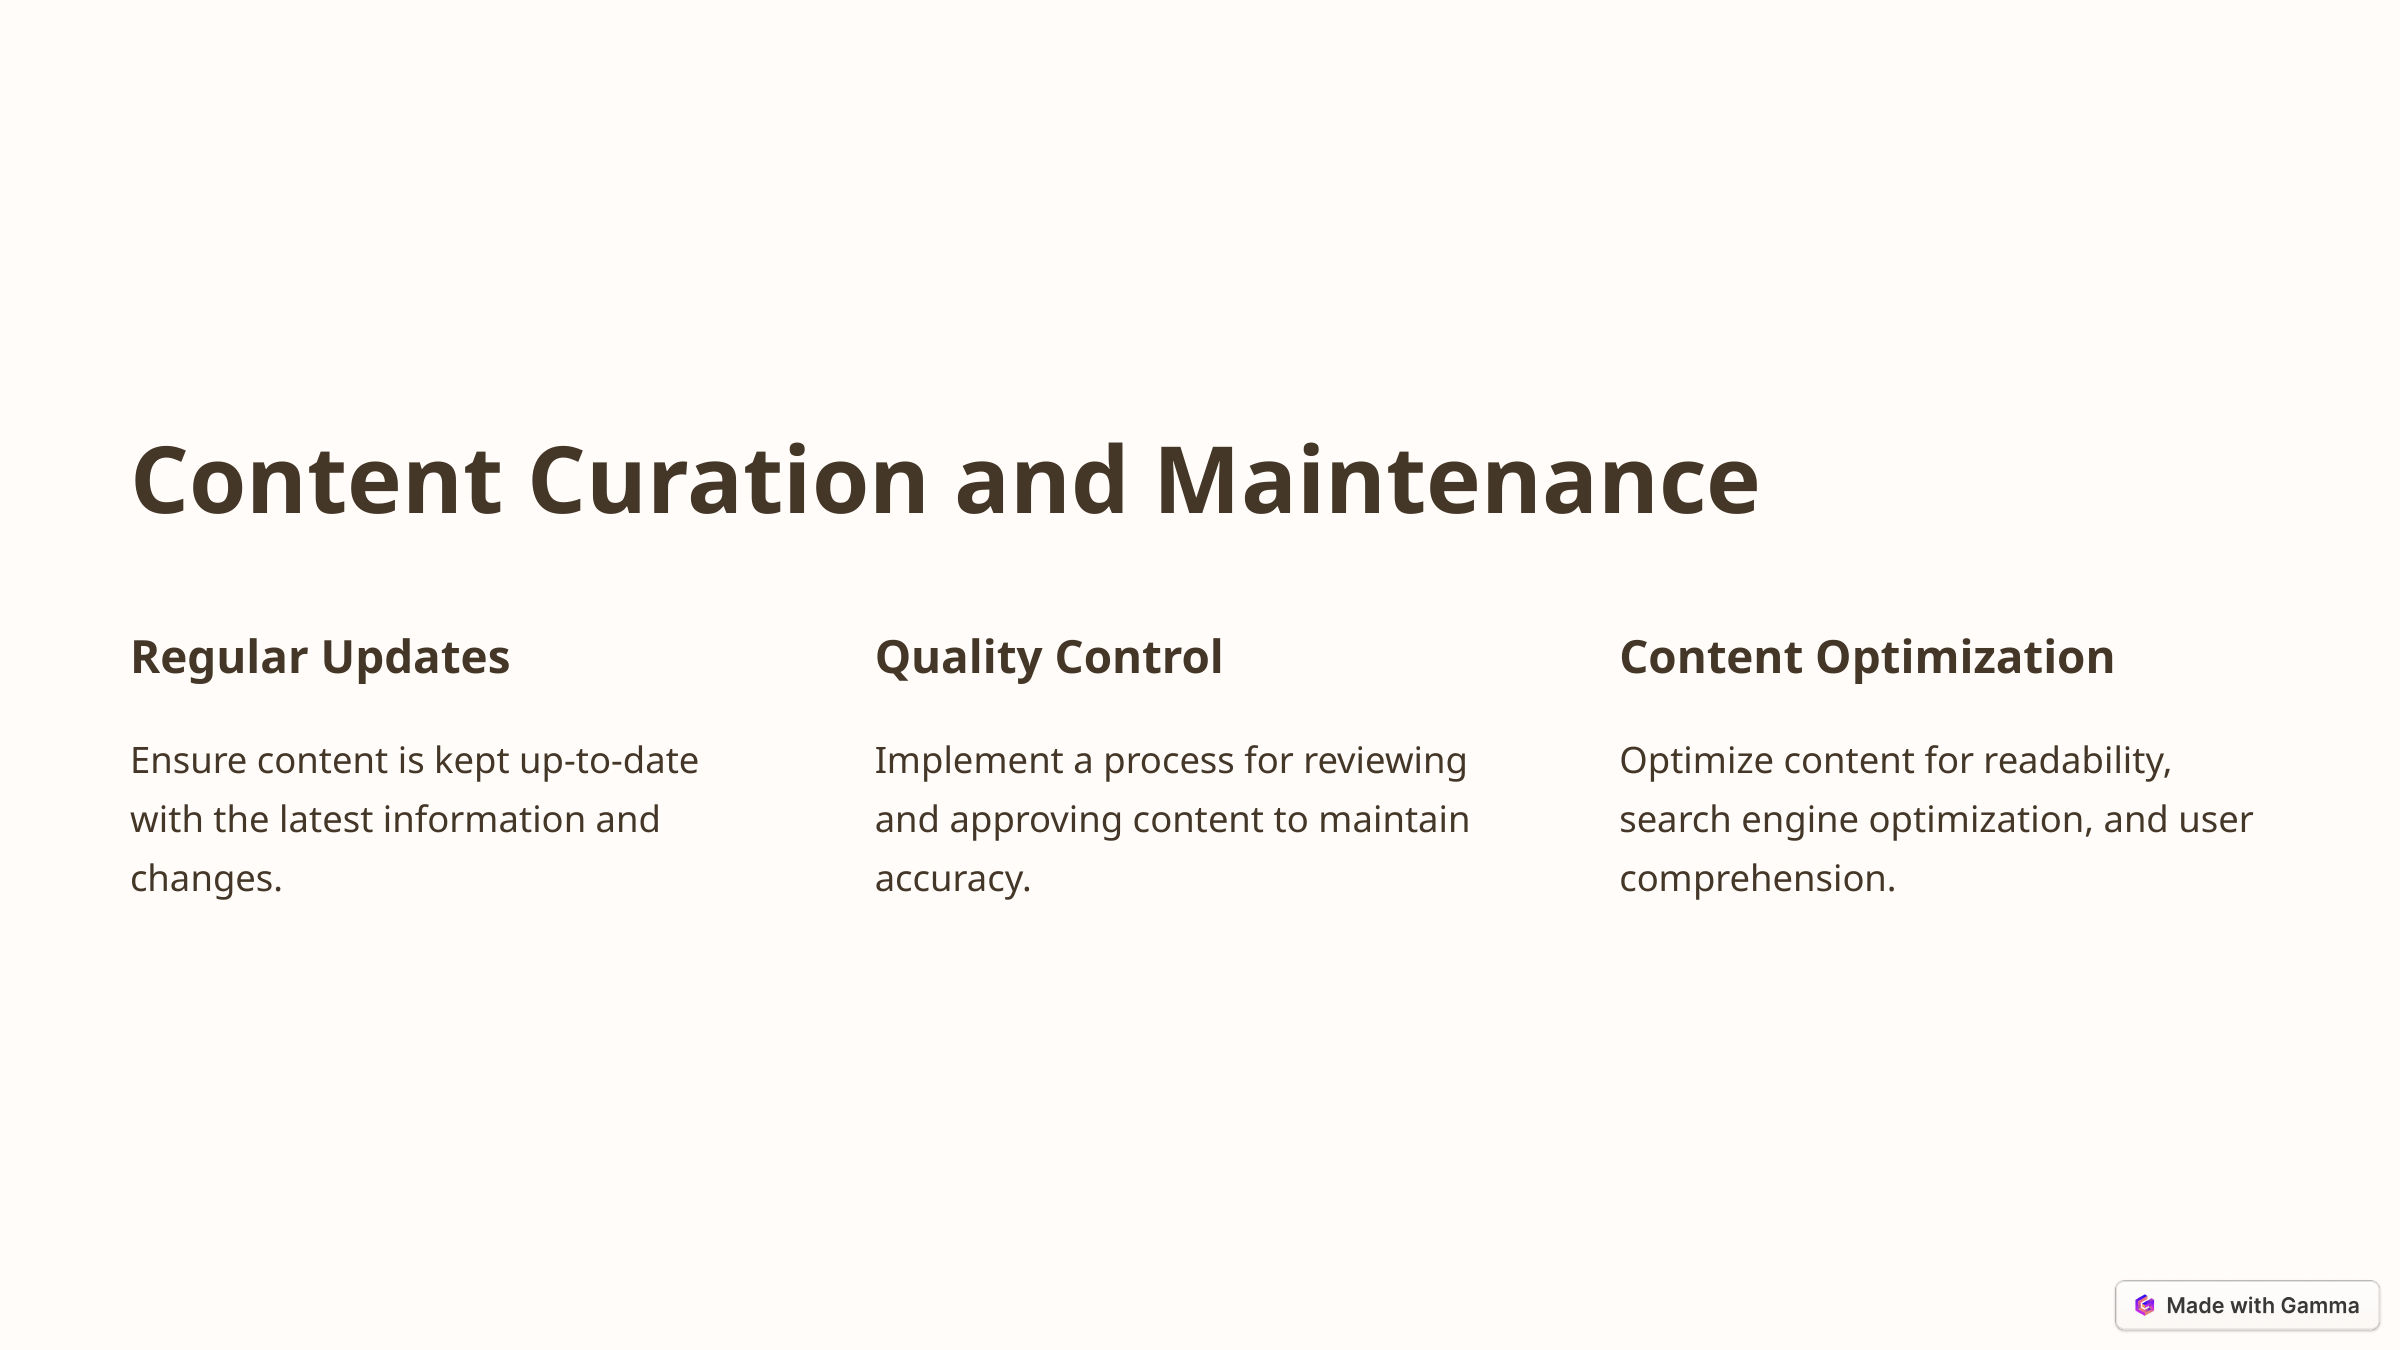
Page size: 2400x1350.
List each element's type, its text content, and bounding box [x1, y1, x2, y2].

text_box Regular Updates [130, 625, 596, 684]
text_box Content Curation and Maintenance [130, 416, 1525, 533]
text_box Quality Control [874, 625, 1340, 684]
text_box Implement a process for reviewing and approving content to maintain accuracy. [874, 721, 1528, 900]
text_box Ensure content is kept up-to-date with the latest information and changes. [130, 721, 783, 900]
text_box Content Optimization [1619, 625, 2085, 684]
picture [2106, 1271, 2389, 1339]
text_box Optimize content for readability, search engine optimization, and user comprehension. [1619, 721, 2272, 900]
